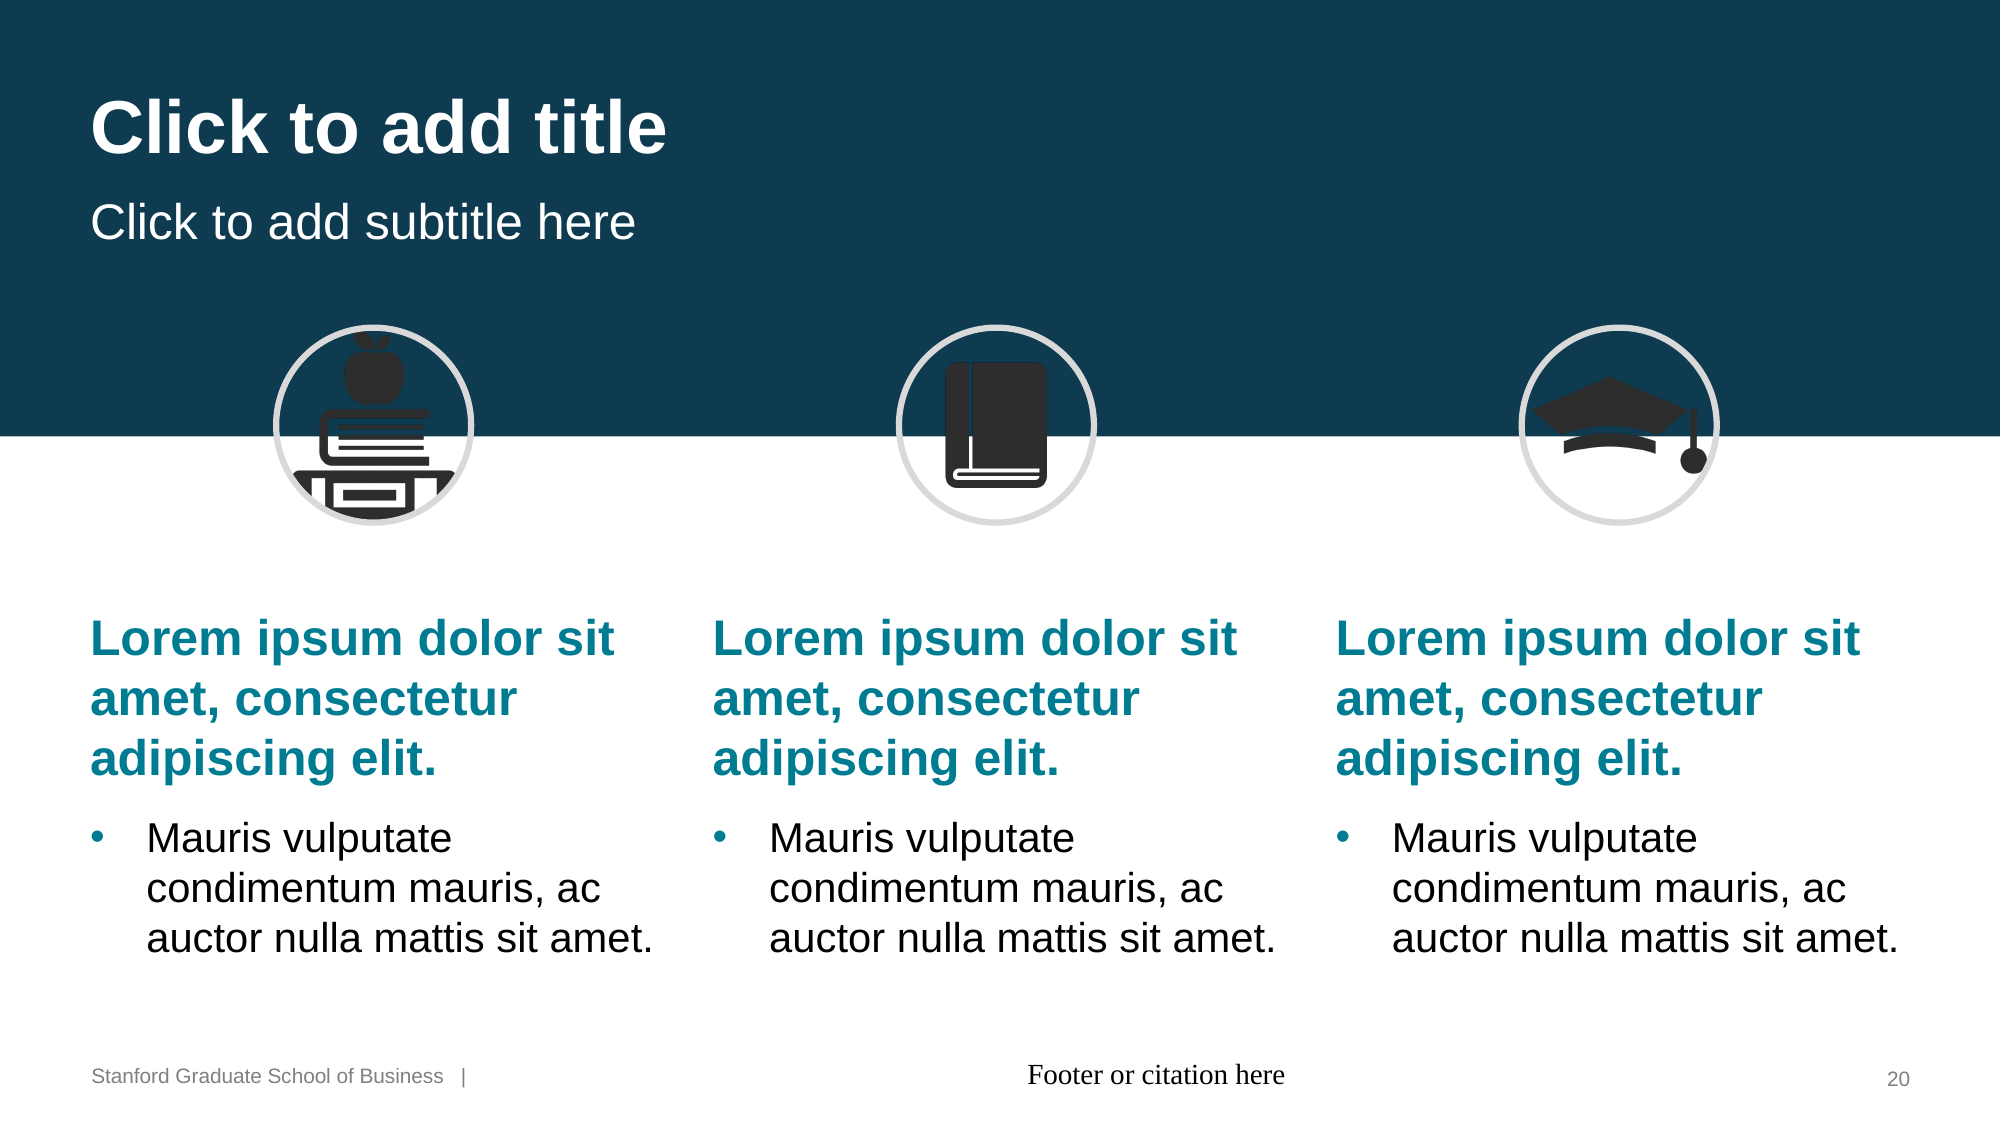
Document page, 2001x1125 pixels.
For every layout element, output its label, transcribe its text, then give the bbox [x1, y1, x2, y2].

picture [1521, 327, 1717, 523]
picture [276, 327, 472, 523]
slide_number 20 [1866, 1054, 1925, 1098]
list Lorem ipsum dolor sit amet, consectetur adipiscing elit. Mauris vulputate condimentum mauris, ac auctor nulla mattis sit amet. [75, 598, 680, 1032]
list Lorem ipsum dolor sit amet, consectetur adipiscing elit. Mauris vulputate condimentum mauris, ac auctor nulla mattis sit amet. [697, 598, 1303, 1032]
footer Footer or citation here [468, 1054, 1844, 1098]
title Click to add title [0, 0, 2000, 437]
subtitle Click to add subtitle here [75, 182, 1925, 269]
list Lorem ipsum dolor sit amet, consectetur adipiscing elit. Mauris vulputate condimentum mauris, ac auctor nulla mattis sit amet. [1320, 598, 1925, 1032]
picture [898, 327, 1094, 523]
